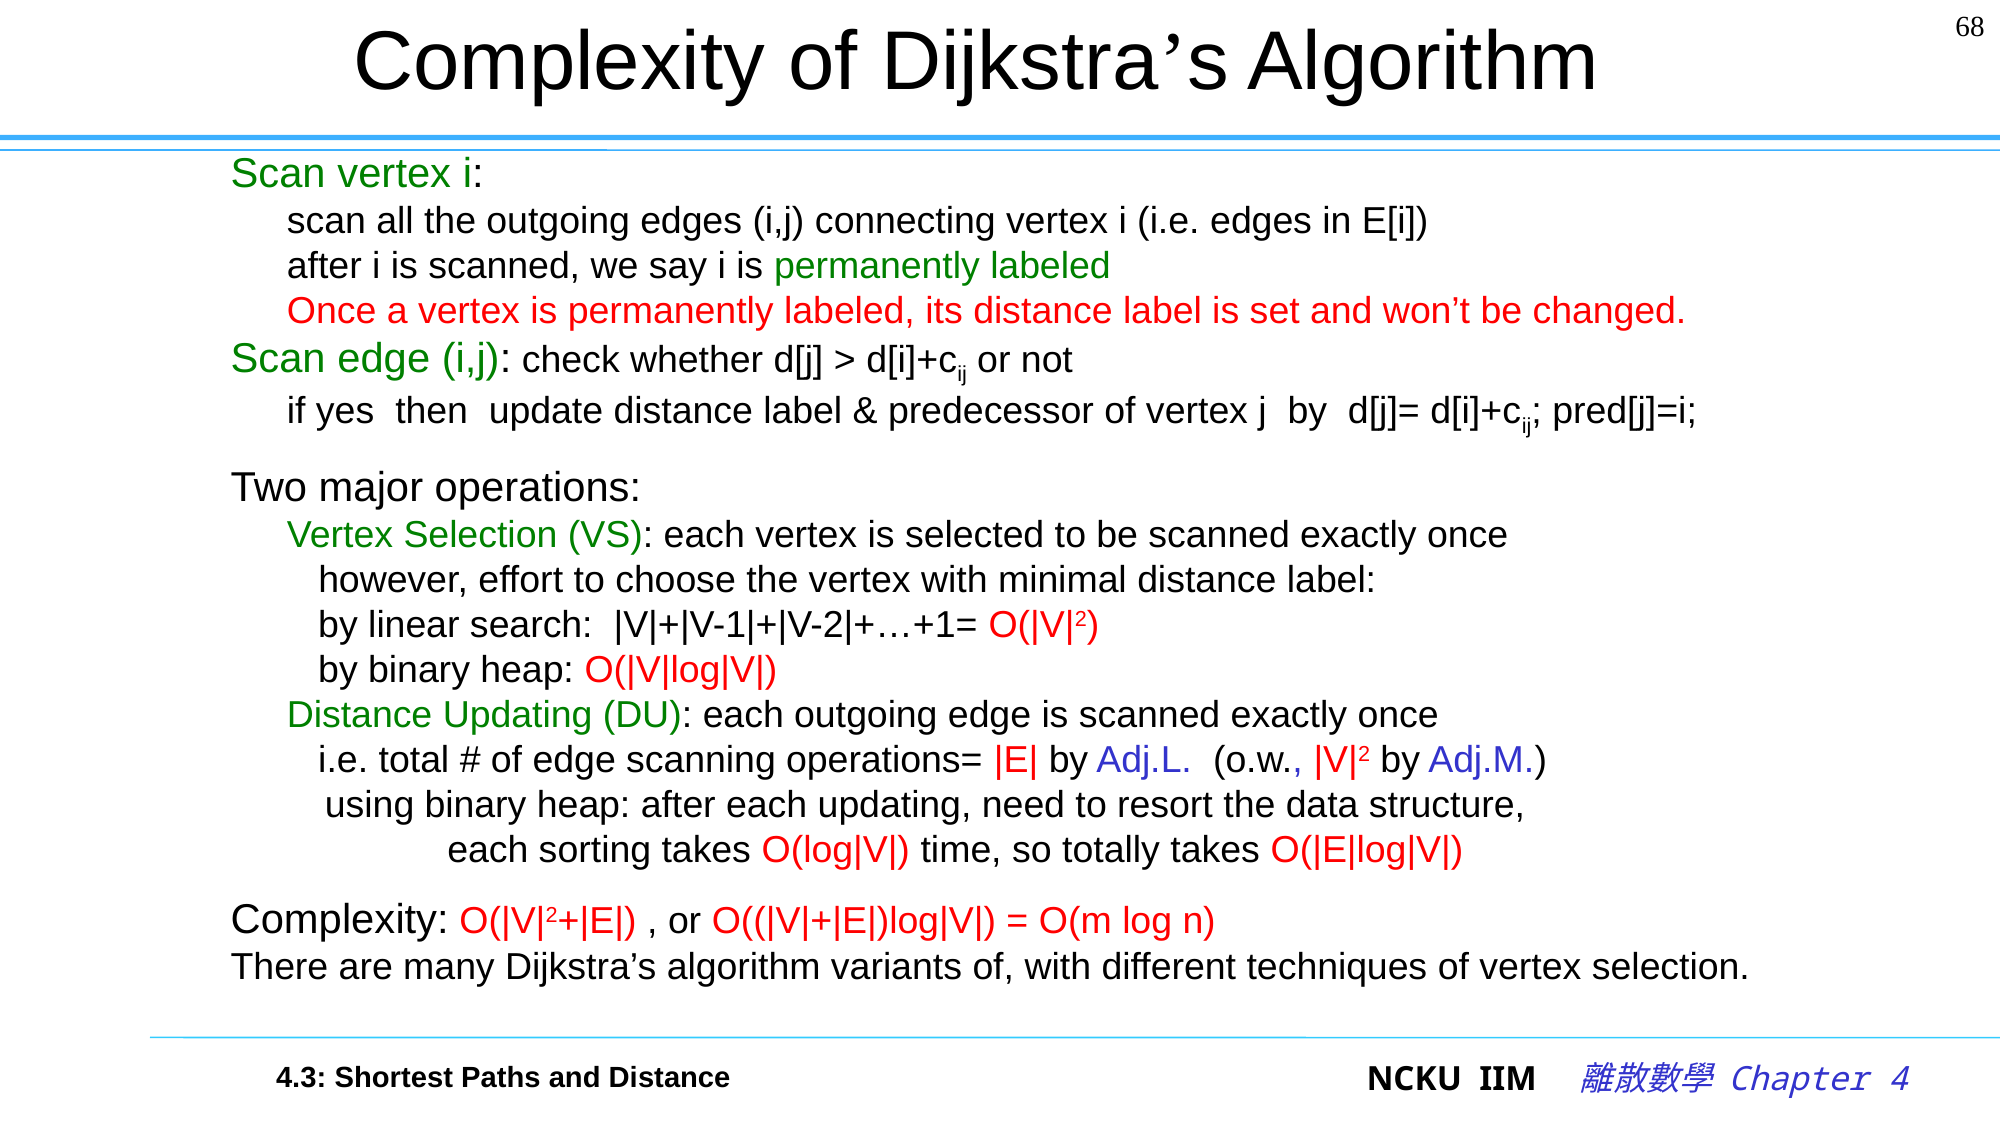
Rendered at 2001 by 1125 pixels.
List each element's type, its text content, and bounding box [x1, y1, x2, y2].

title Complexity of Dijkstra’s Algorithm [275, 0, 1677, 113]
slide_number 68 [1833, 0, 2000, 75]
text_box 4.3: Shortest Paths and Distance [261, 1051, 746, 1101]
list Scan vertex i: scan all the outgoing edges (i,j) connecting vertex i (i.e. edges in E[i]) after i is scanned, we say i is permanently labeled Once a vertex is permanently labeled, its distance label is set and won’t be changed. Scan edge (i,j): check whether d[j] > d[i]+cij or not if yes then update distance label & predecessor of vertex j by d[j]= d[i]+cij; pred[j]=i; Two major operations: Vertex Selection (VS): each vertex is selected to be scanned exactly once however, effort to choose the vertex with minimal distance label: by linear search: |V|+|V-1|+|V-2|+…+1= O(|V|2) by binary heap: O(|V|log|V|) Distance Updating (DU): each outgoing edge is scanned exactly once i.e. total # of edge scanning operations= |E| by Adj.L. (o.w., |V|2 by Adj.M.) using binary heap: after each updating, need to resort the data structure, each sorting takes O(log|V|) time, so totally takes O(|E|log|V|) Complexity: O(|V|2+|E|) , or O((|V|+|E|)log|V|) = O(m log n) There are many Dijkstra’s algorithm variants of, with different techniques of vertex selection. [215, 138, 1785, 1026]
